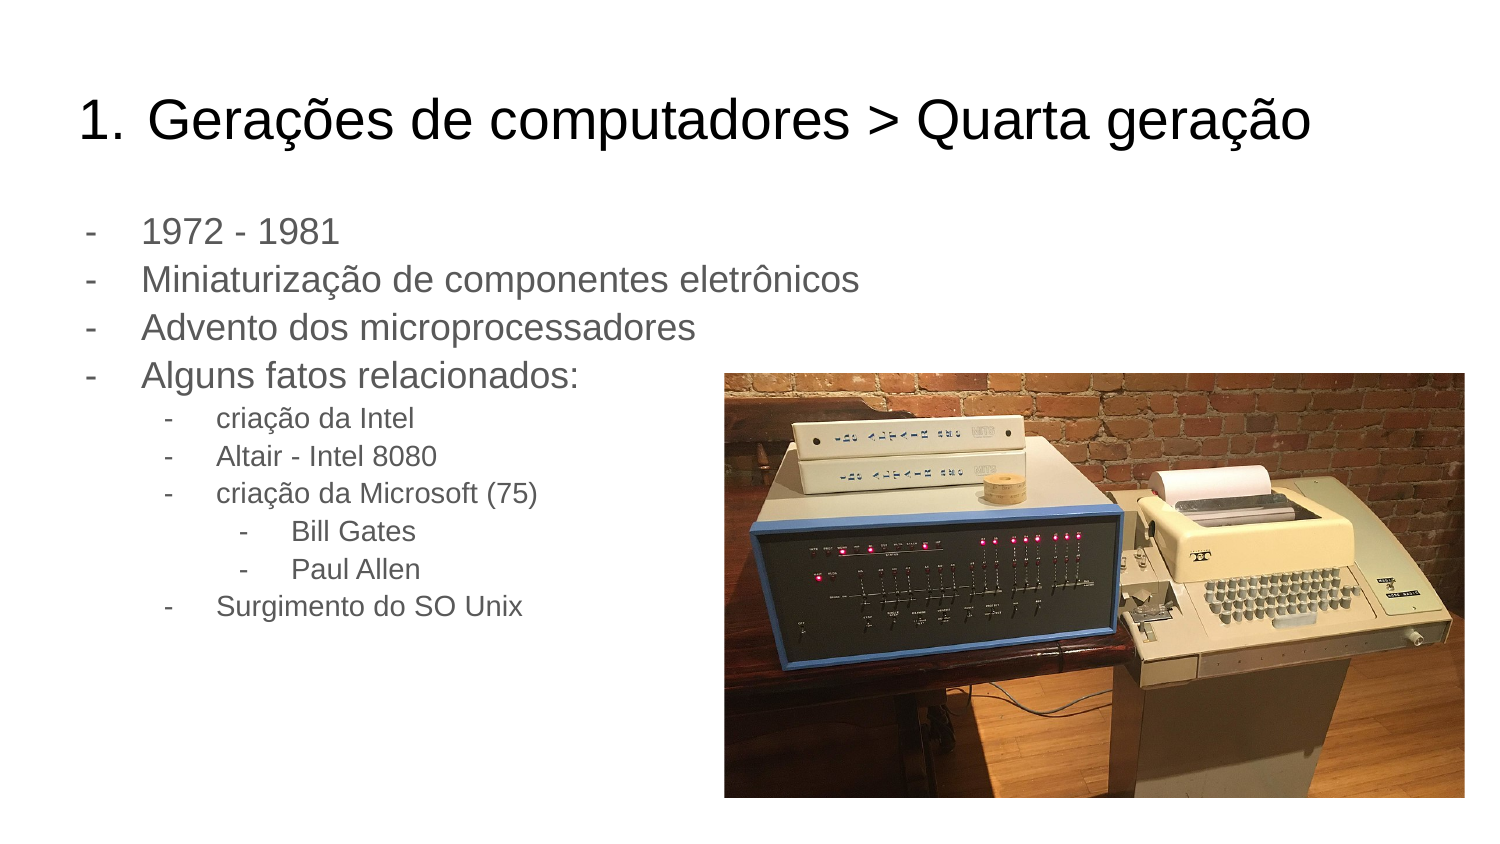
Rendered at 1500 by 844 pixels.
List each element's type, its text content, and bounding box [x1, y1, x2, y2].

title Gerações de computadores > Quarta geração [51, 72, 1449, 167]
list 1972 - 1981 Miniaturização de componentes eletrônicos Advento dos microprocessadores Alguns fatos relacionados: criação da Intel Altair - Intel 8080 criação da Microsoft (75) Bill Gates Paul Allen Surgimento do SO Unix [51, 189, 1379, 750]
picture [724, 372, 1465, 798]
